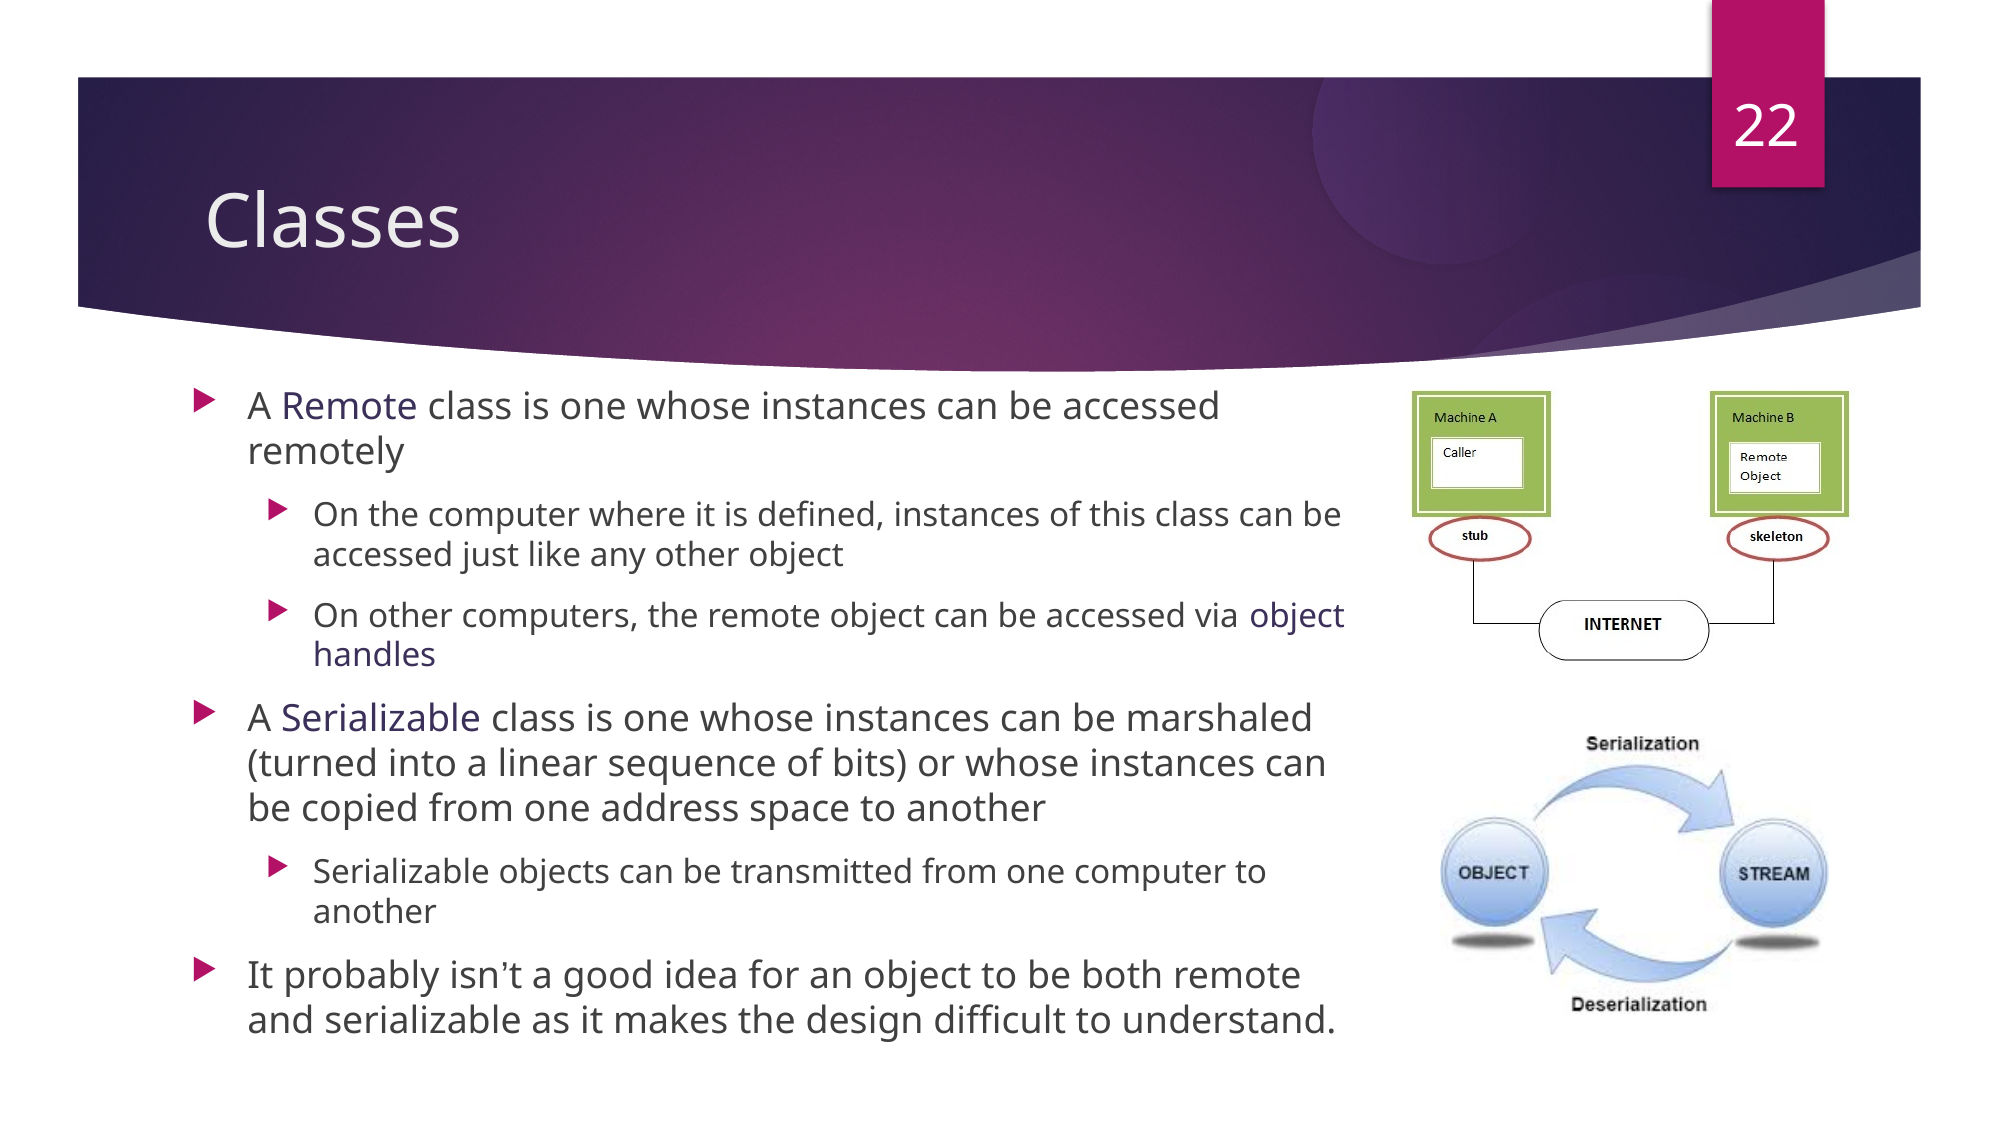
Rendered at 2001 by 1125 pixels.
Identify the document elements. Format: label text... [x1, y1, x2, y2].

text_box 22 [1698, 48, 1836, 175]
text_box RMI Callback -sequence of communications [1513, 300, 1785, 354]
text_box A Remote class is one whose instances can be accessed remotely On the computer where it is defined, instances of this class can be accessed just like any other object On other computers, the remote object can be accessed via object handles A Serializable class is one whose instances can be marshaled (turned into a linear sequence of bits) or whose instances can be copied from one address space to another Serializable objects can be transmitted from one computer to another It probably isn’t a good idea for an object to be both remote and serializable as it makes the design difficult to understand. [176, 374, 1376, 936]
picture [1369, 374, 1886, 687]
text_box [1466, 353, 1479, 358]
text_box Classes [189, 159, 1627, 276]
picture [79, 78, 1920, 371]
picture [1440, 697, 1829, 1051]
